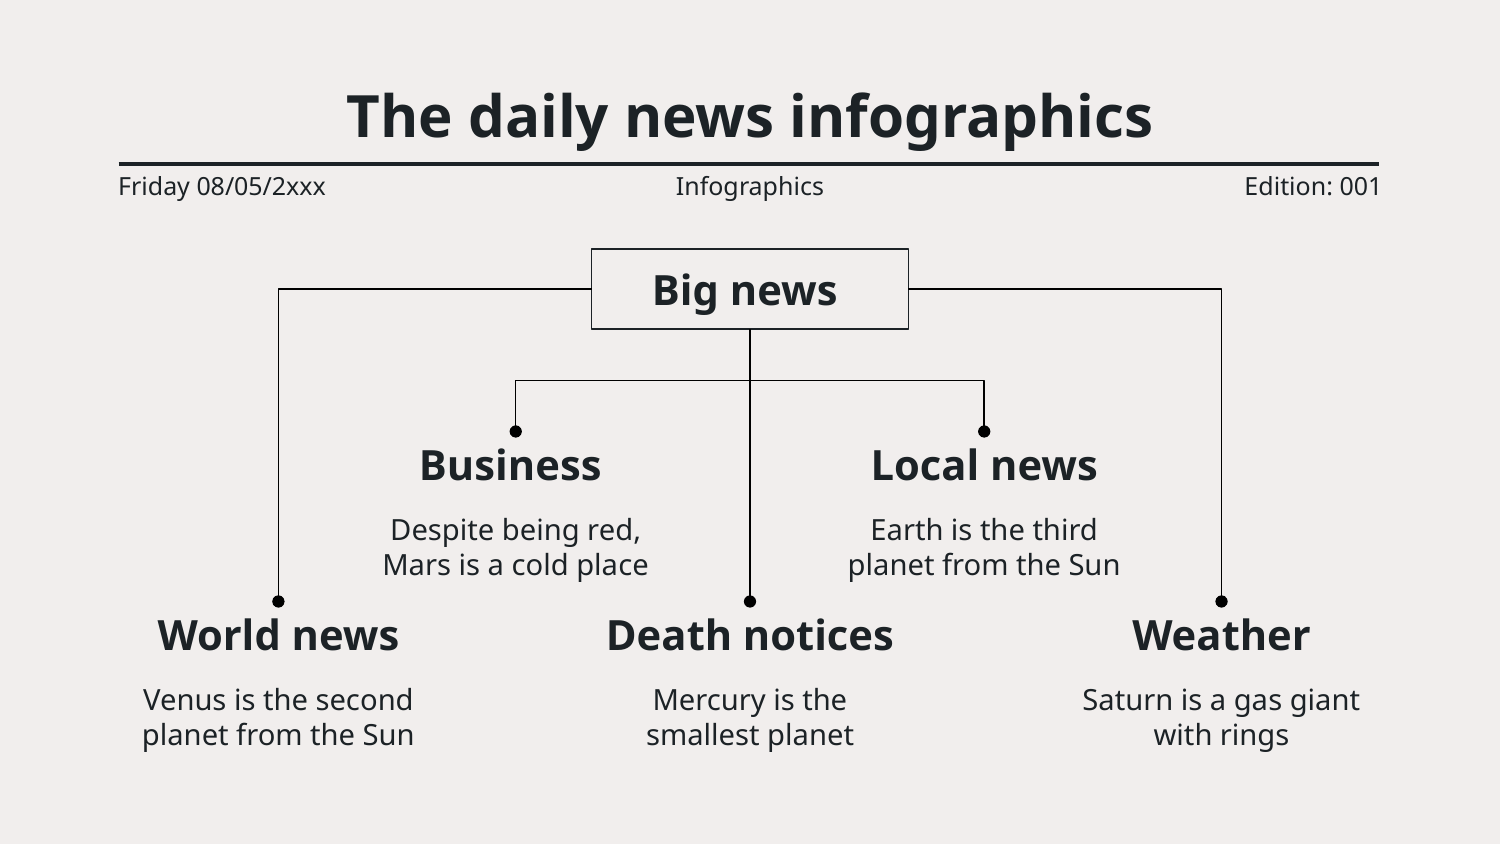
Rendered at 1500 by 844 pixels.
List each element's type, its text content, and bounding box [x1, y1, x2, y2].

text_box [596, 506, 678, 587]
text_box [116, 601, 441, 757]
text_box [588, 601, 912, 757]
text_box Infographics [623, 171, 877, 200]
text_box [581, 262, 685, 498]
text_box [822, 506, 902, 587]
text_box Big news [591, 249, 909, 330]
text_box Edition: 001 [1129, 171, 1383, 200]
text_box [815, 262, 919, 498]
title The daily news infographics [120, 79, 1380, 149]
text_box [908, 288, 1222, 602]
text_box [1059, 601, 1384, 757]
text_box Friday 08/05/2xxx [118, 171, 371, 200]
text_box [278, 288, 592, 602]
